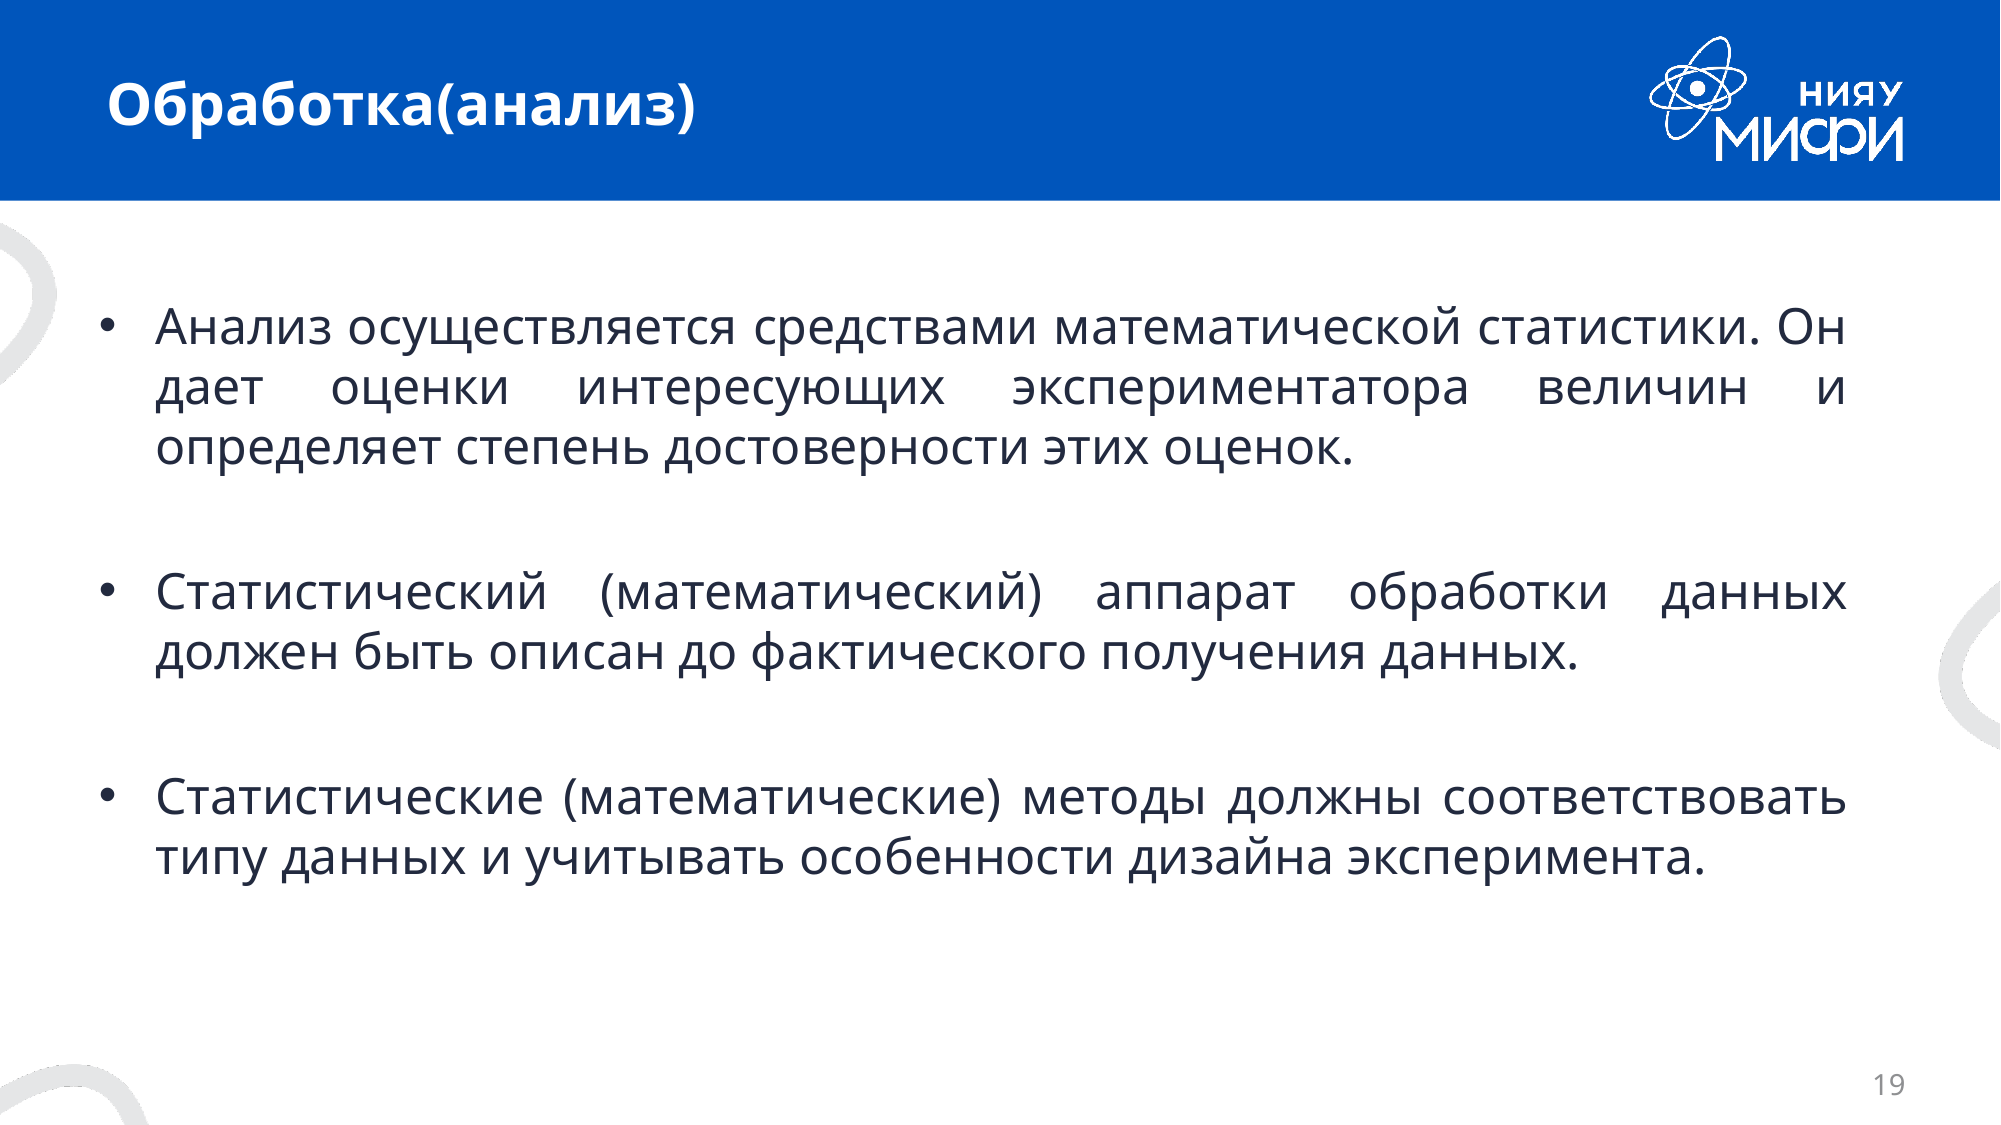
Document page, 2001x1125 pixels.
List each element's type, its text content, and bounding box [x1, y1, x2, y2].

list Анализ осуществляется средствами математической статистики. Он дает оценки интересующих экспериментатора величин и определяет степень достоверности этих оценок. Статистический (математический) аппарат обработки данных должен быть описан до фактического получения данных. Статистические (математические) методы должны соответствовать типу данных и учитывать особенности дизайна эксперимента. [84, 287, 1863, 959]
picture [1919, 554, 2001, 767]
title Обработка(анализ) [91, 58, 1597, 145]
picture [1639, 27, 1911, 173]
picture [0, 1032, 162, 1125]
picture [0, 208, 122, 456]
